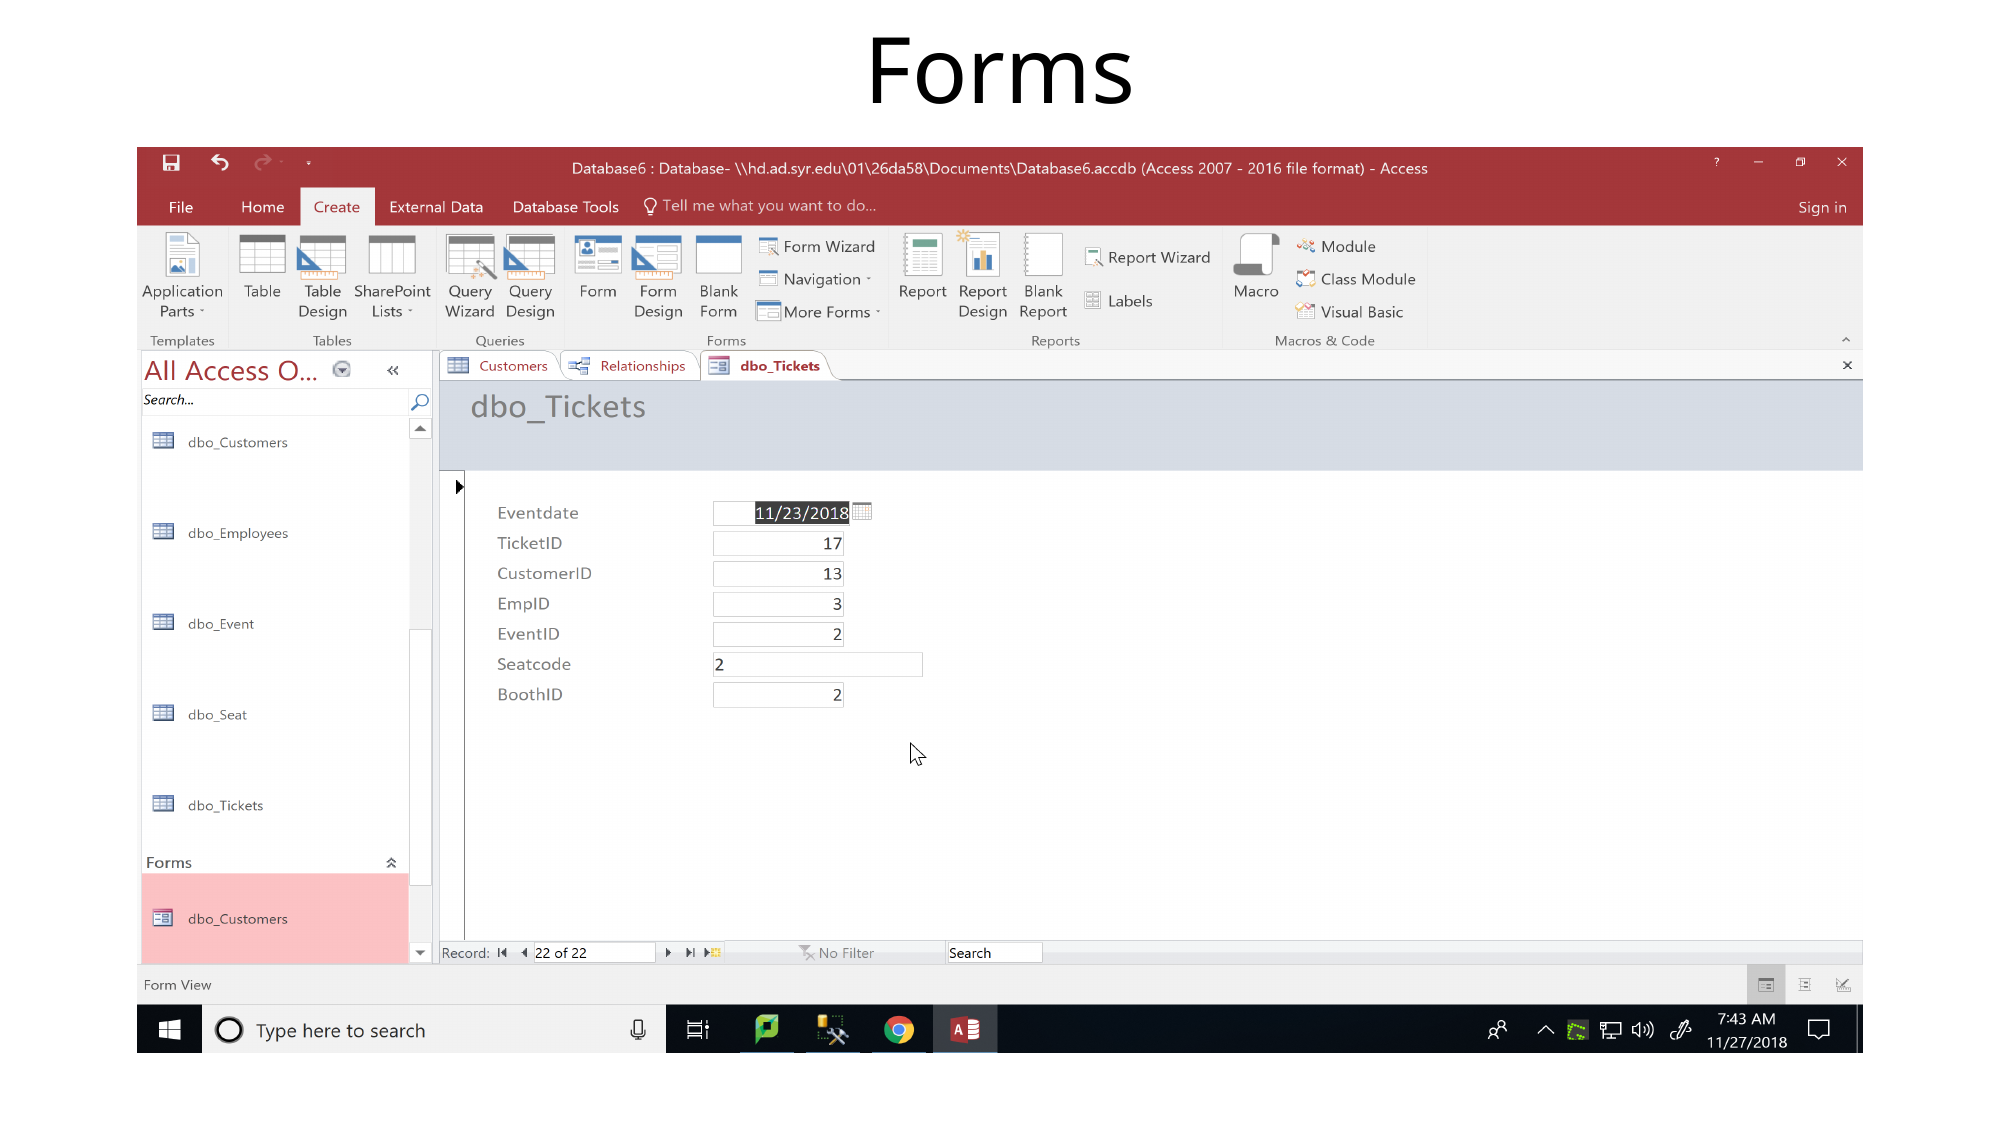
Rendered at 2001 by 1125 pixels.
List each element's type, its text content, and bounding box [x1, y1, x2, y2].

title Forms [137, 0, 1863, 147]
picture [137, 147, 1863, 1053]
